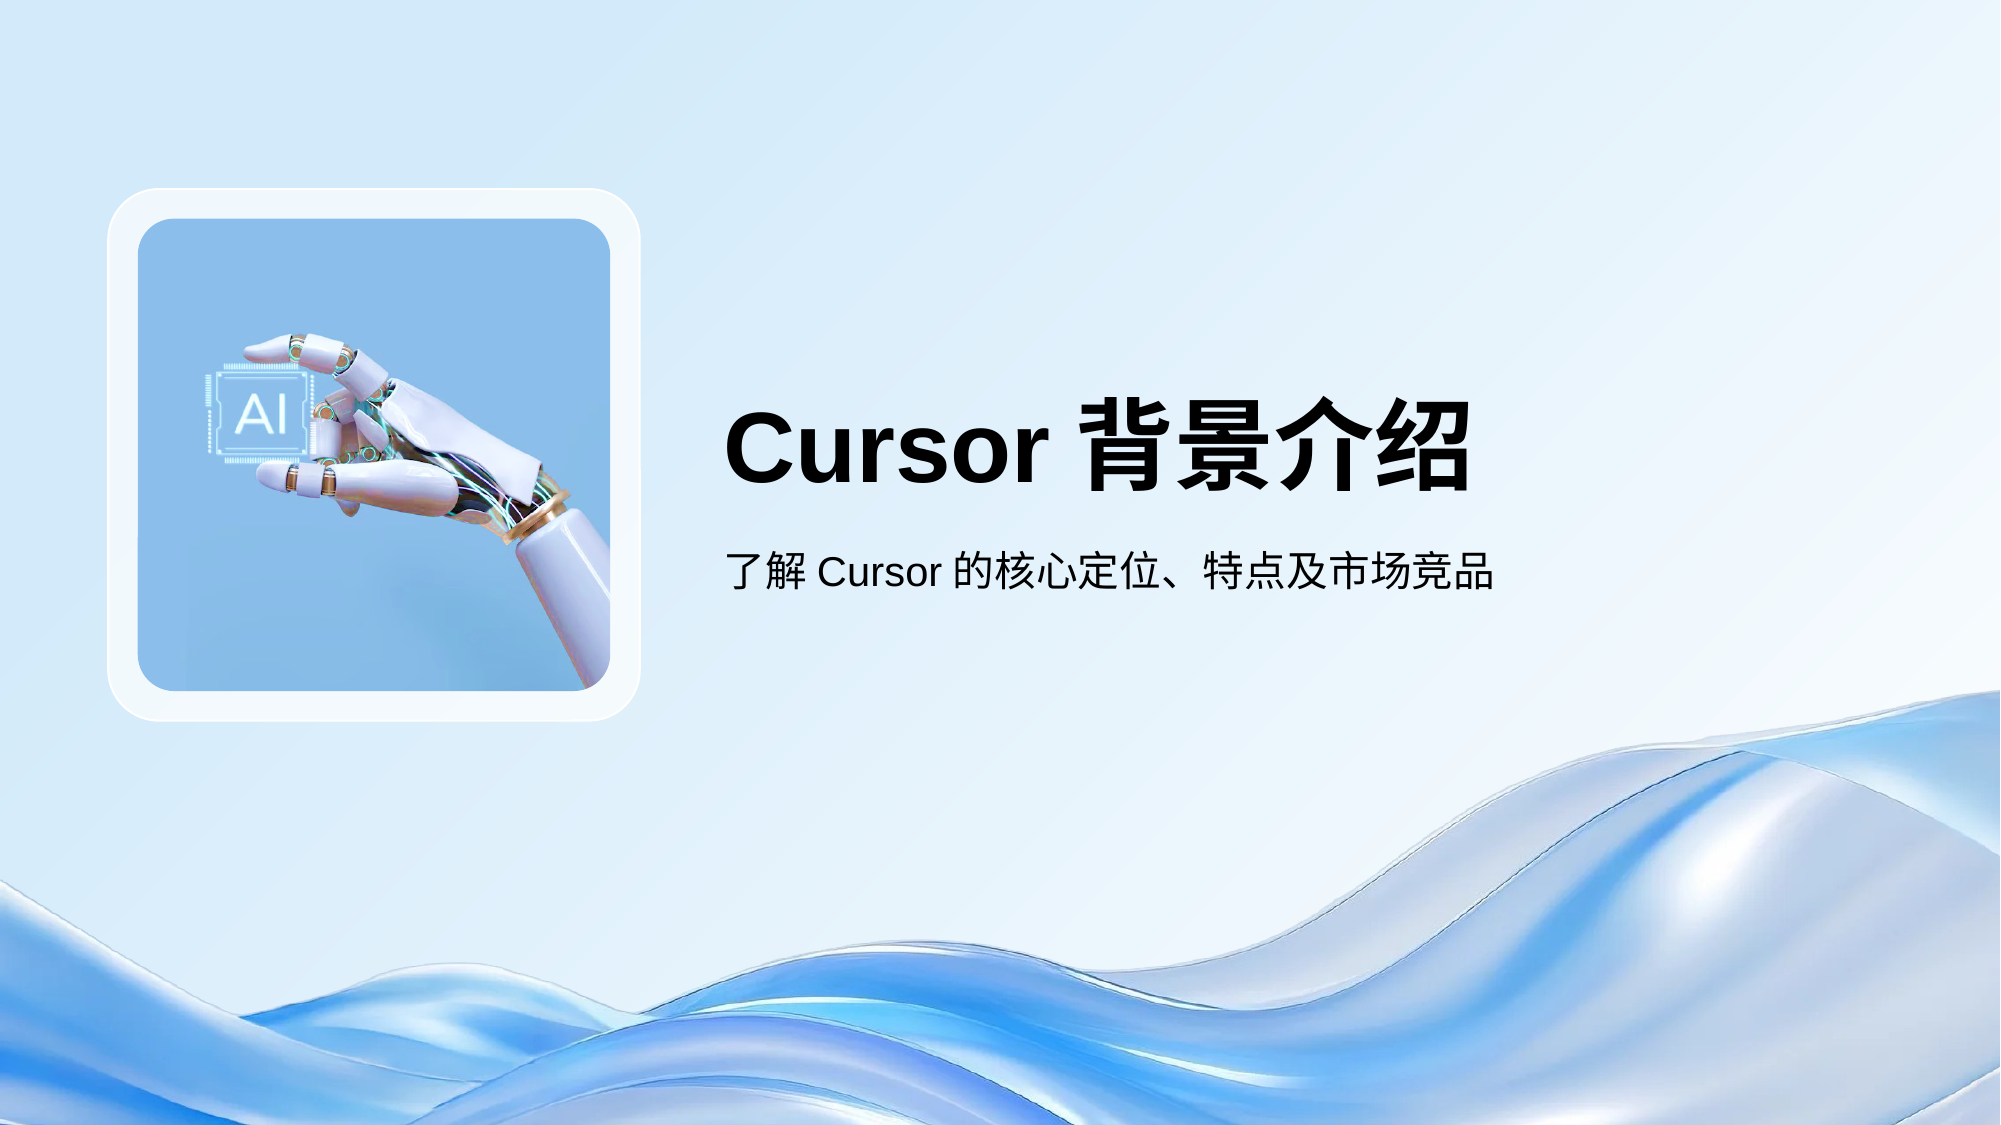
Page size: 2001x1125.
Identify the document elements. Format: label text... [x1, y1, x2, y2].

list 了解Cursor的核心定位、特点及市场竞品 [708, 527, 1890, 721]
picture [0, 656, 2000, 1125]
picture [137, 218, 611, 692]
title Cursor背景介绍 [708, 185, 1890, 511]
